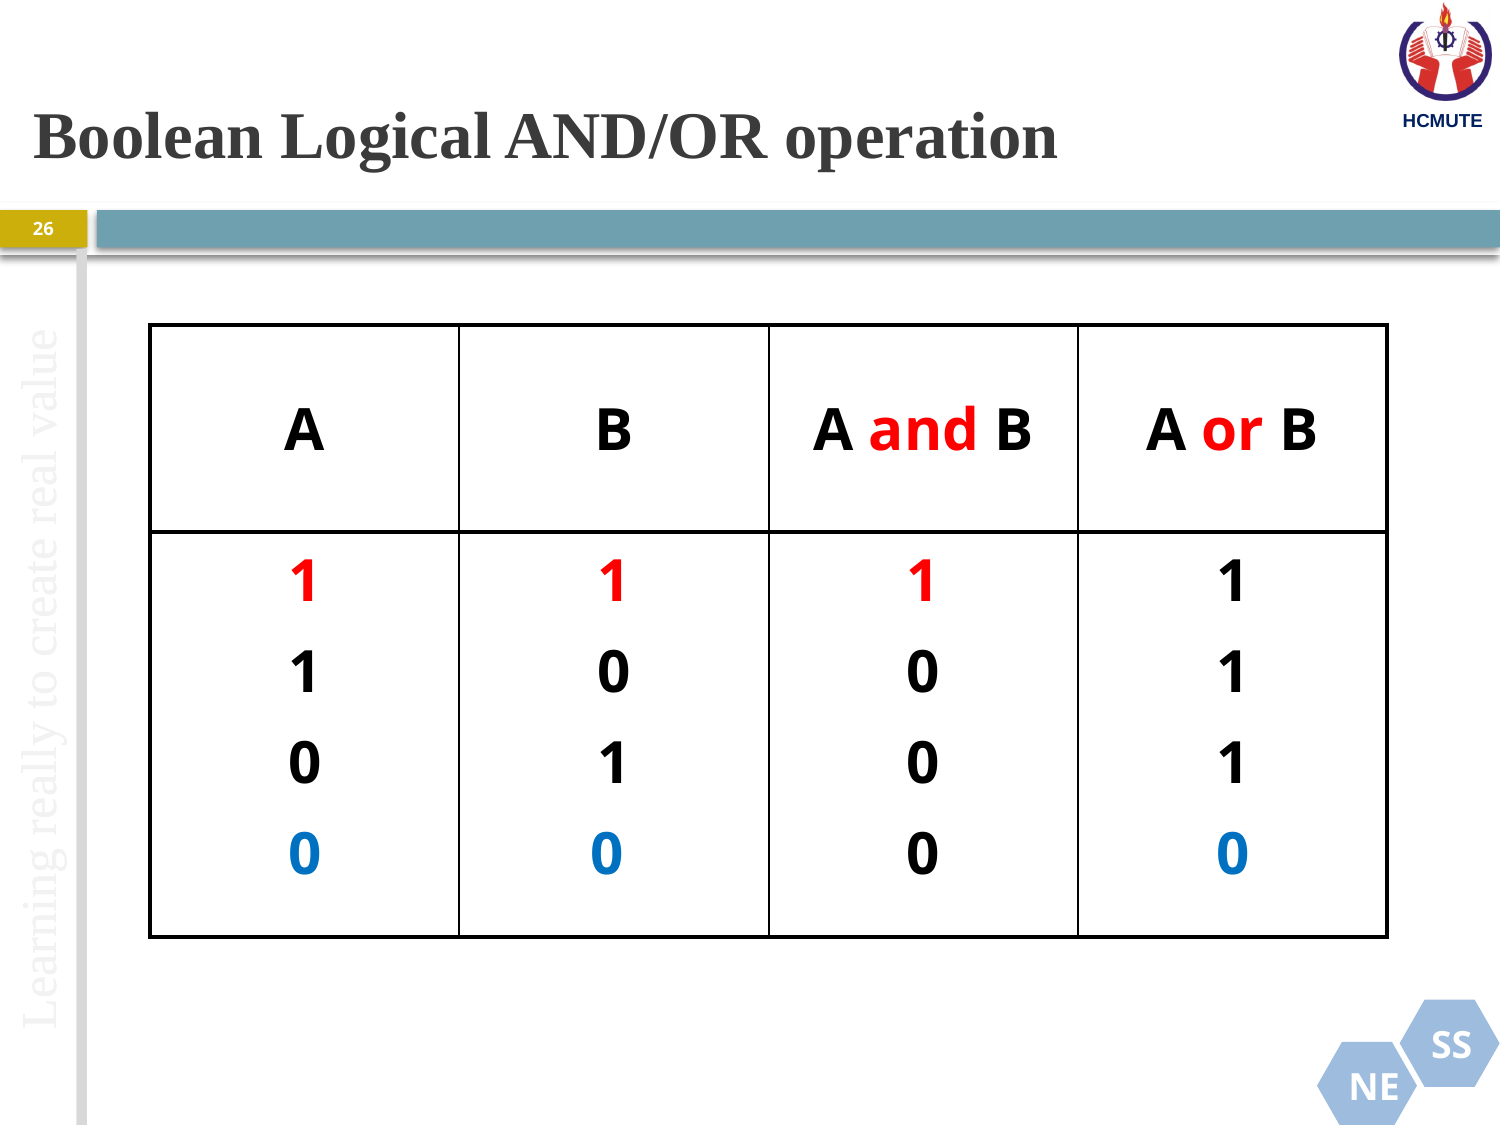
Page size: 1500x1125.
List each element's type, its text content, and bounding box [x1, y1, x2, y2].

table_cell 1 1 0 0 [152, 534, 458, 935]
table_header B [460, 327, 768, 530]
table_header A [152, 327, 458, 530]
table_header A and B [770, 327, 1077, 530]
table_header A or B [1079, 327, 1385, 530]
title Boolean Logical AND/OR operation [18, 62, 1500, 201]
table_cell 1 0 1 0 [460, 534, 768, 935]
table_cell 1 0 0 0 [770, 534, 1077, 935]
table_cell 1 1 1 0 [1079, 534, 1385, 935]
picture [1399, 2, 1492, 62]
slide_number 26 [0, 208, 87, 249]
